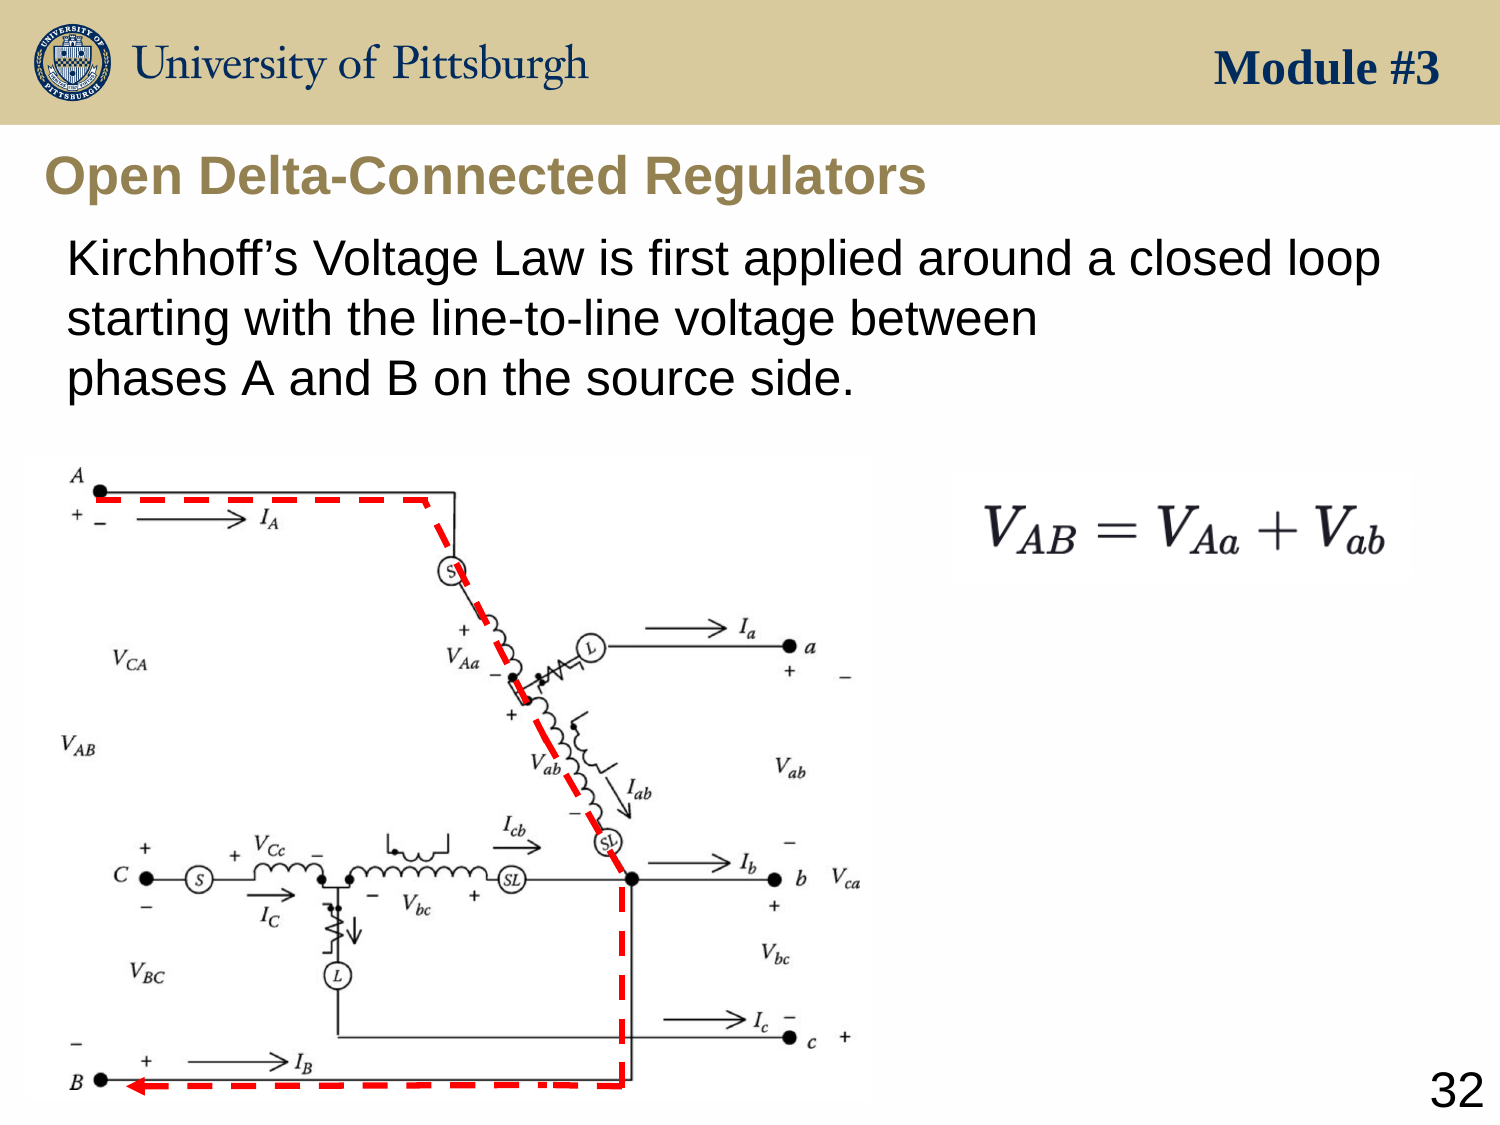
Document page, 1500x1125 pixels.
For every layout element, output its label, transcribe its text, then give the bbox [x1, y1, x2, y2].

slide_number 32 [1362, 1050, 1500, 1125]
text_box Kirchhoff’s Voltage Law is first applied around a closed loop starting with the line-to-line voltage between phases A and B on the source side. [51, 217, 1417, 413]
text_box Module #3 [602, 27, 1456, 103]
title Open Delta-Connected Regulators [29, 125, 1500, 221]
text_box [540, 729, 623, 873]
picture [0, 1, 1500, 1125]
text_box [424, 500, 547, 743]
